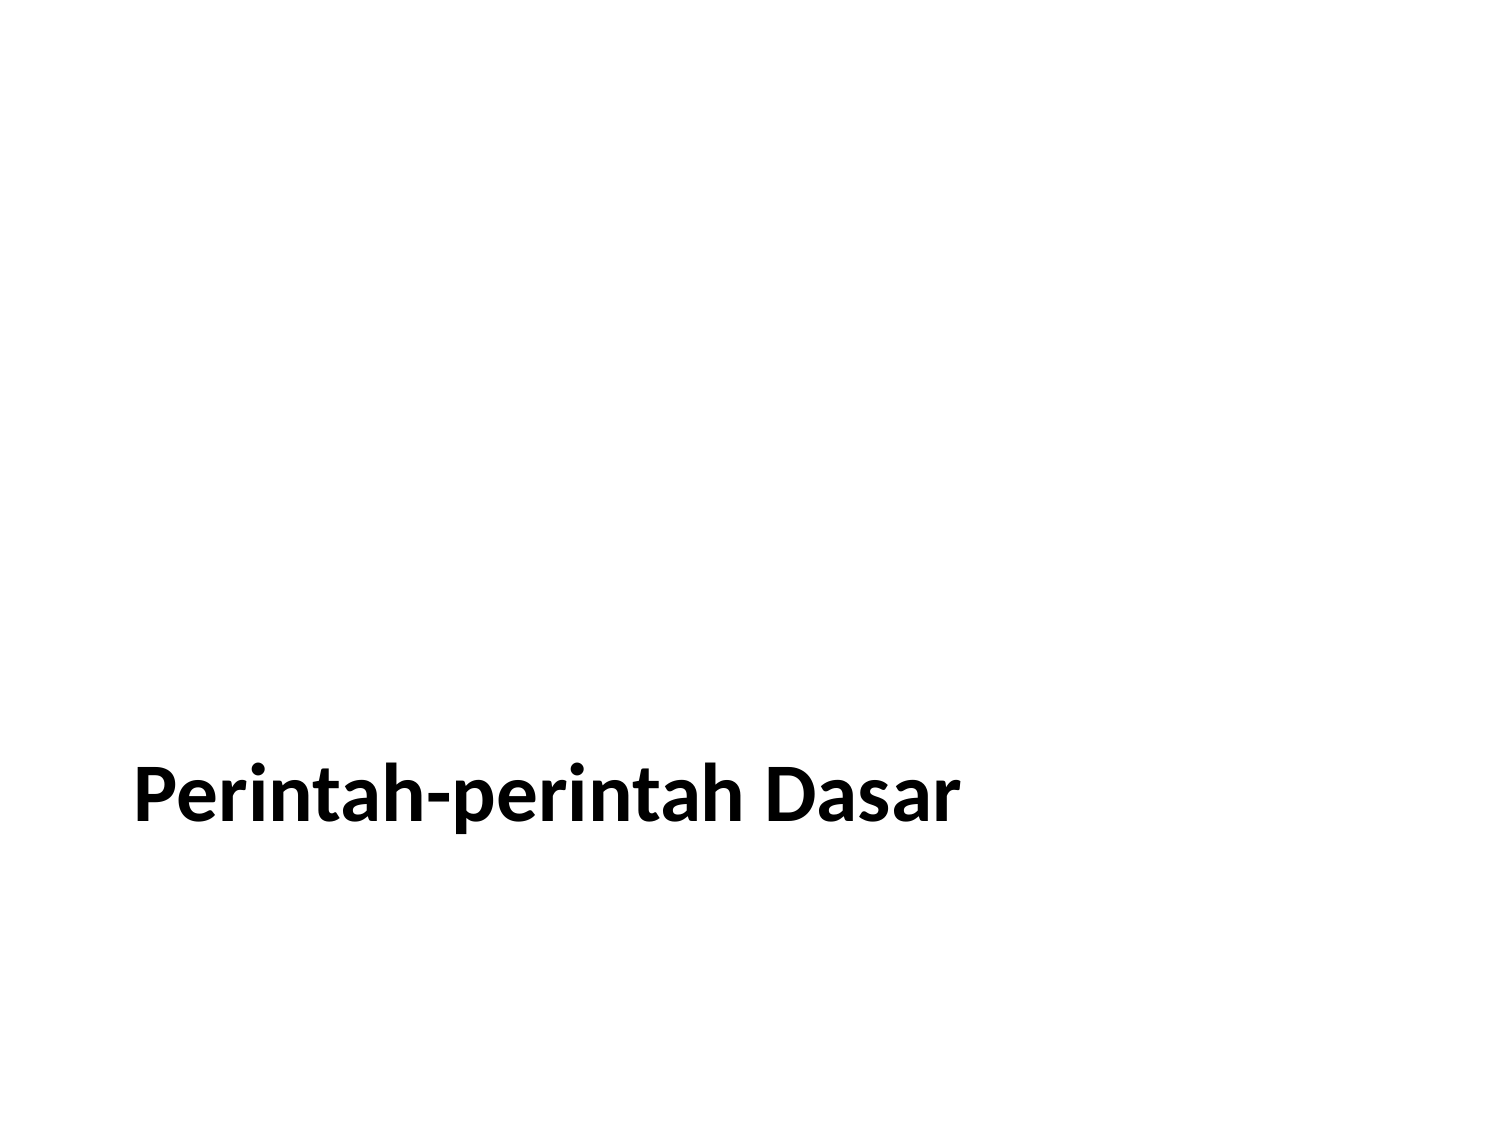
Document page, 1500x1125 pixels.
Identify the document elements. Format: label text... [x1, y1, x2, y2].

title Perintah-perintah Dasar [118, 722, 1394, 947]
